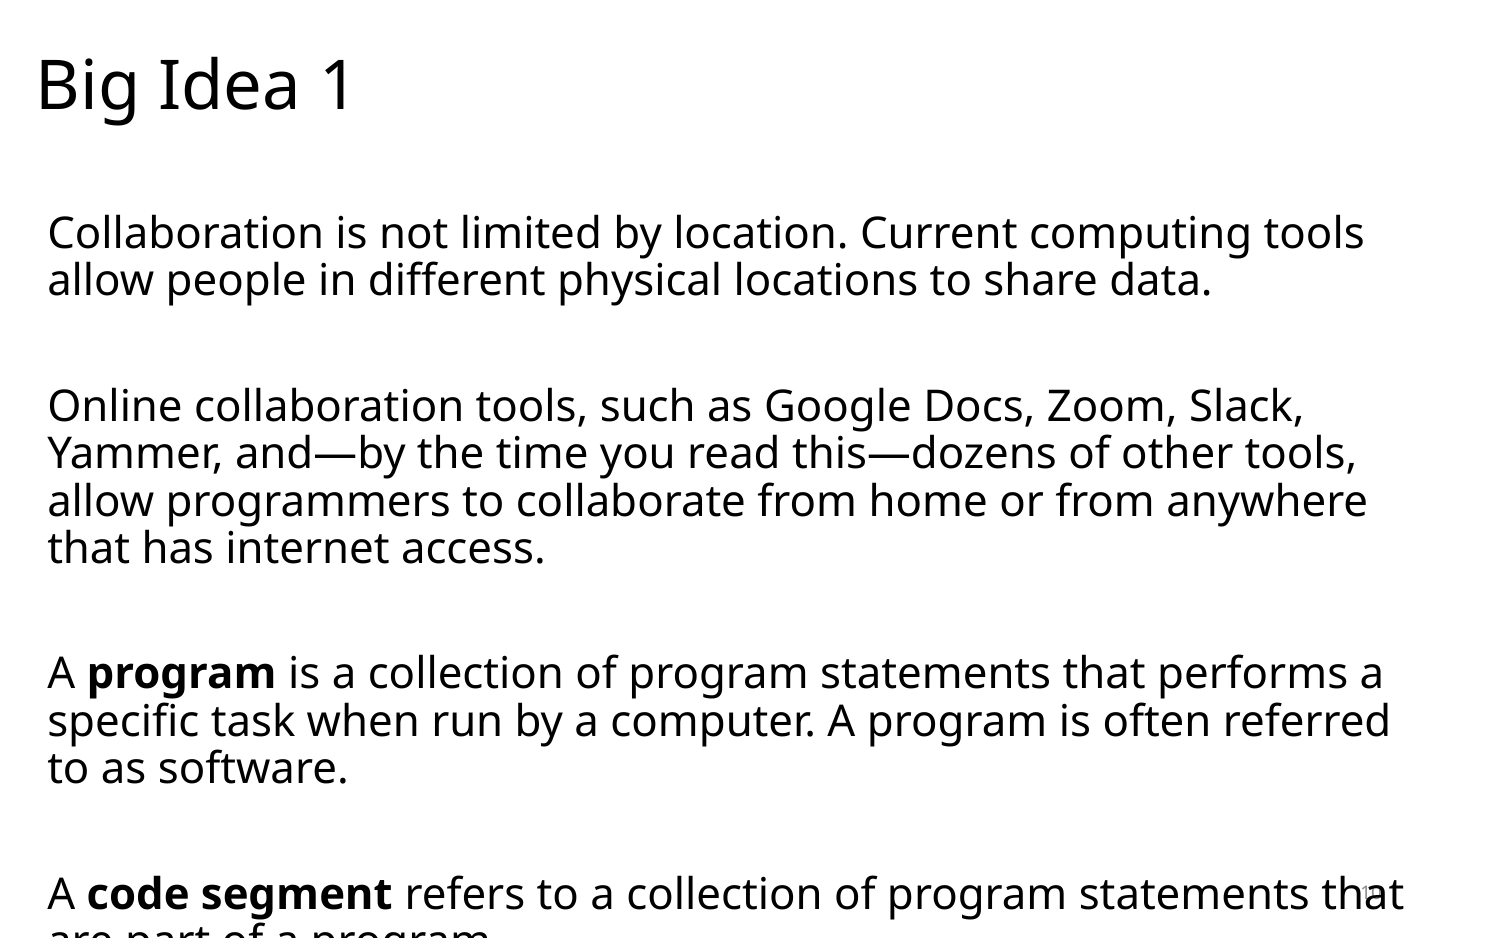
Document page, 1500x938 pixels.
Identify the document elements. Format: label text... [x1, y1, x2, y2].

slide_number 10 [1059, 868, 1397, 919]
title Big Idea 1 [20, 18, 1315, 157]
list ﻿ Collaboration is not limited by location. Current computing tools allow people in different physical locations to share data. Online collaboration tools, such as Google Docs, Zoom, Slack, Yammer, and—by the time you read this—dozens of other tools, allow programmers to collaborate from home or from anywhere that has internet access. ﻿﻿A program is a collection of program statements that performs a specific task when run by a computer. A program is often referred to as software. ﻿ A code segment refers to a collection of program statements that are part of a program. [32, 140, 1460, 919]
